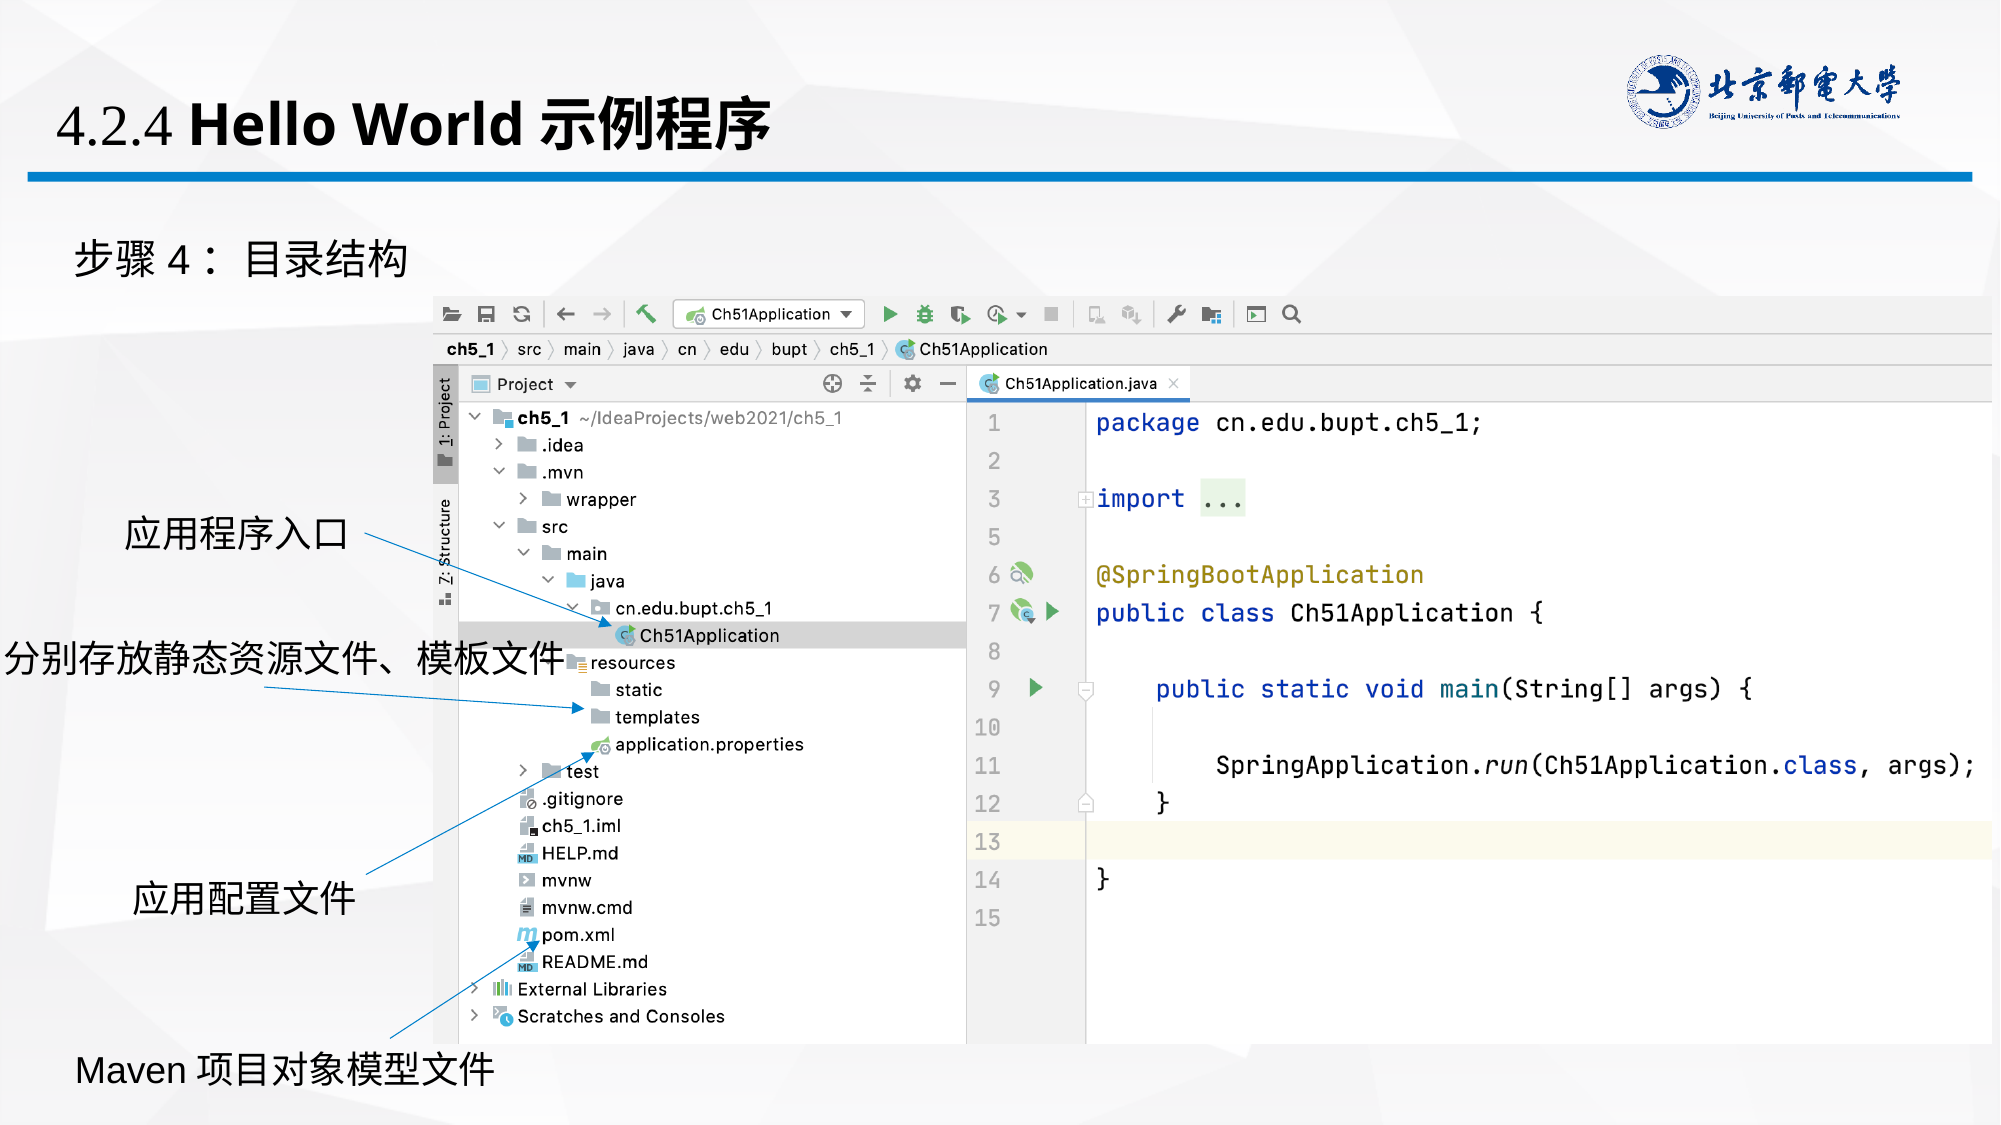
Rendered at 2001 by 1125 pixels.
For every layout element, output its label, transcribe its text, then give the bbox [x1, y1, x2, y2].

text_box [365, 752, 595, 875]
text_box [264, 687, 585, 709]
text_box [365, 533, 612, 627]
text_box 应用程序入口 [109, 503, 365, 563]
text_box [389, 940, 540, 1039]
text_box 步骤4：目录结构 [40, 200, 1916, 291]
text_box Maven项目对象模型文件 [60, 1038, 511, 1099]
picture [0, 0, 2000, 1125]
title 4.2.4 Hello World示例程序 [41, 52, 1188, 200]
text_box 分别存放静态资源文件、模板文件 [0, 627, 433, 688]
text_box 应用配置文件 [117, 867, 372, 928]
